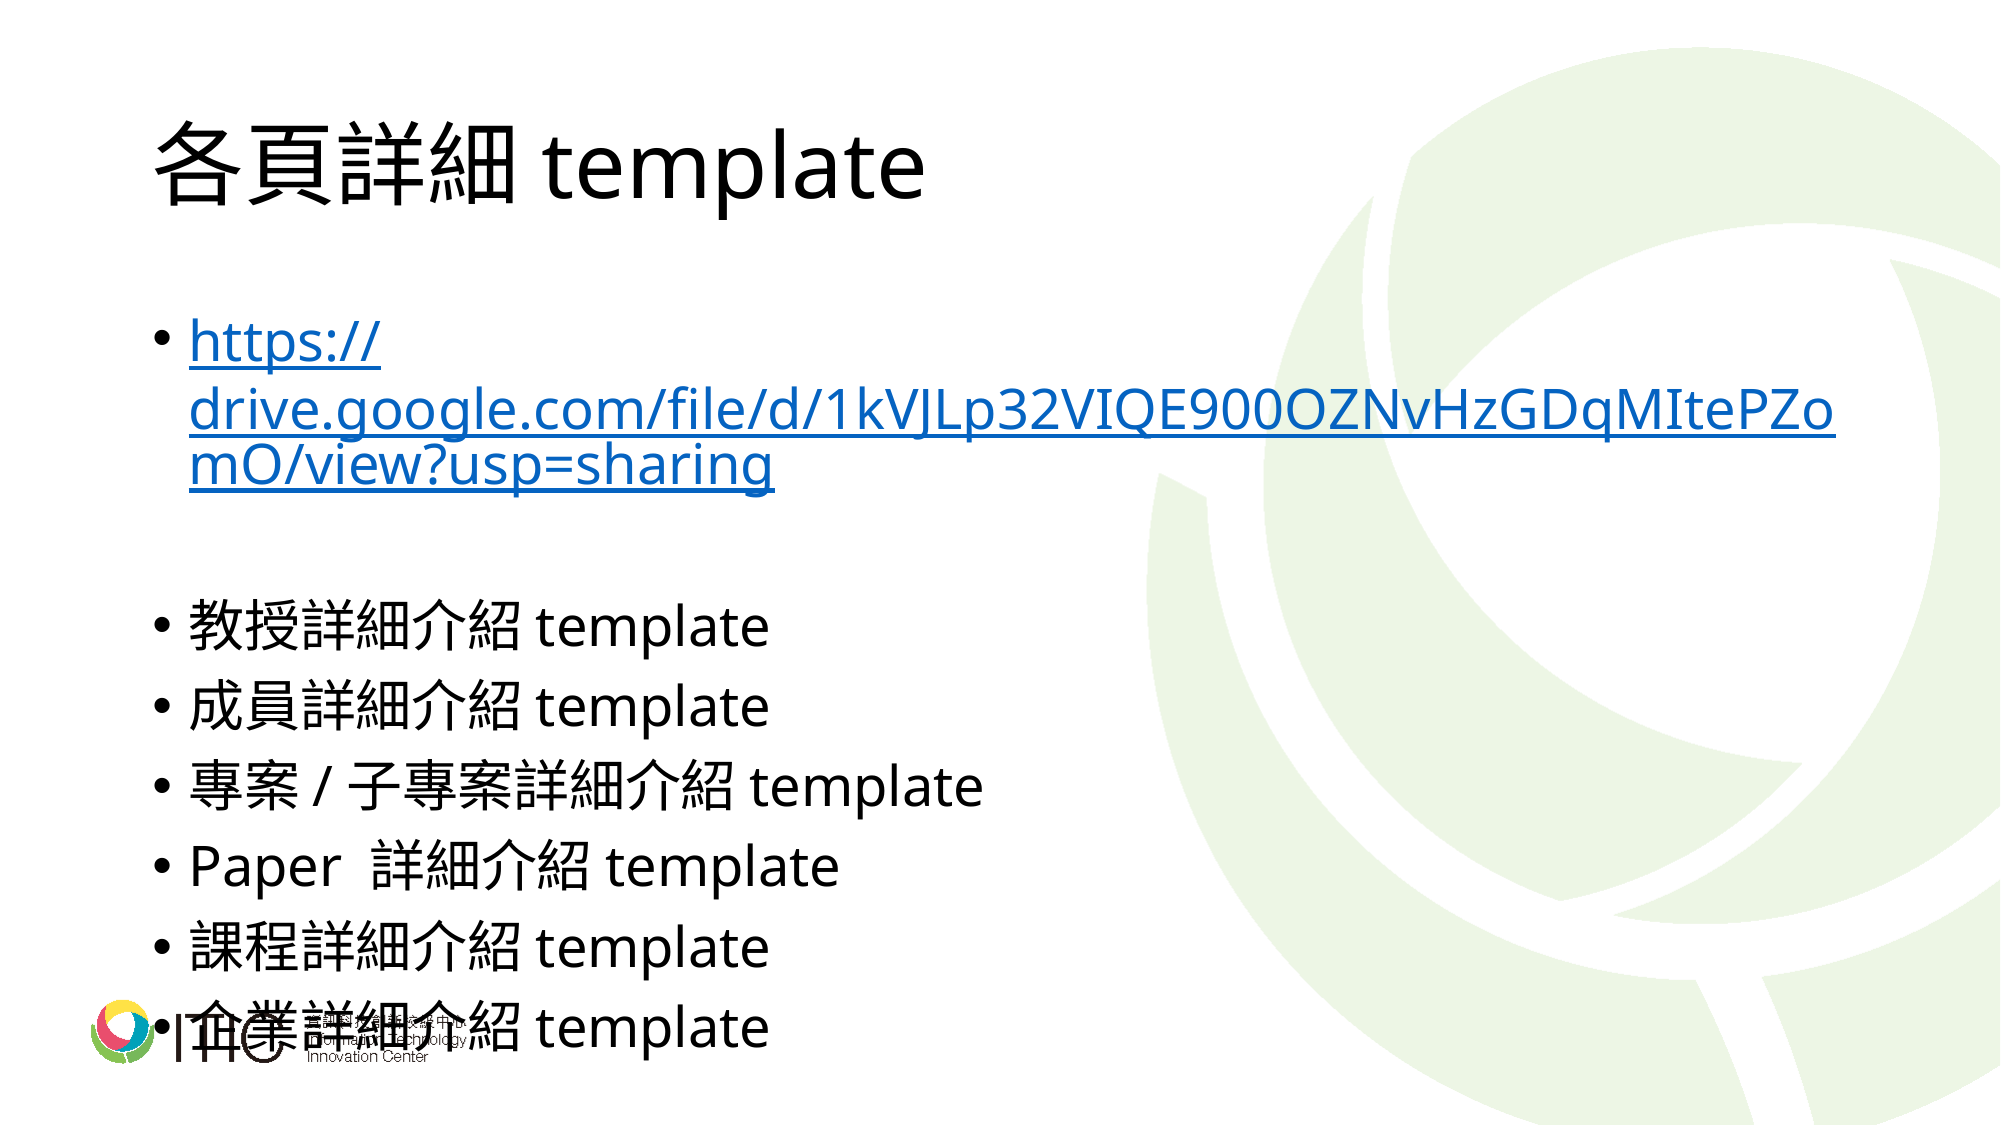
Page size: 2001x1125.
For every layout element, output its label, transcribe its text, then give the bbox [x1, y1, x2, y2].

picture [0, 0, 2001, 1125]
list https://drive.google.com/file/d/1kVJLp32VIQE900OZNvHzGDqMItePZomO/view?usp=sharing 教授詳細介紹template 成員詳細介紹template 專案/子專案詳細介紹template Paper 詳細介紹template 課程詳細介紹template 企業詳細介紹template [137, 299, 1863, 1014]
title 各頁詳細template [137, 59, 1863, 278]
